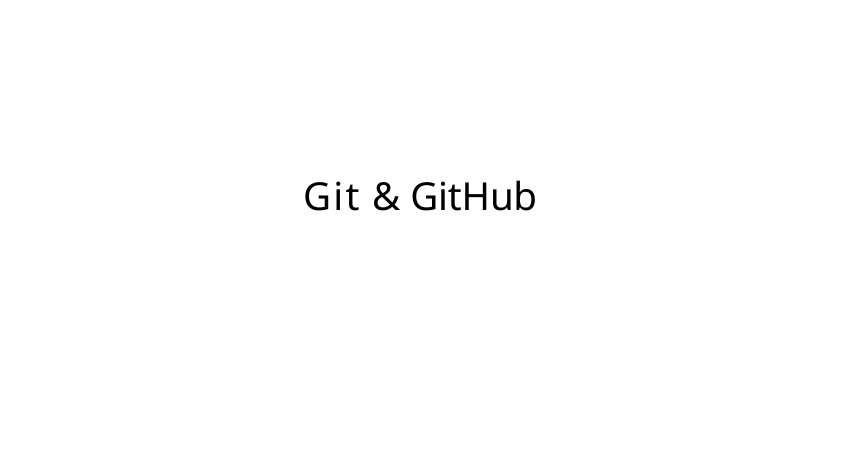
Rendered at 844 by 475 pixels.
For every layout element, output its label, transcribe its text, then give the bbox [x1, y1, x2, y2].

text_box Git & GitHub [301, 169, 542, 218]
